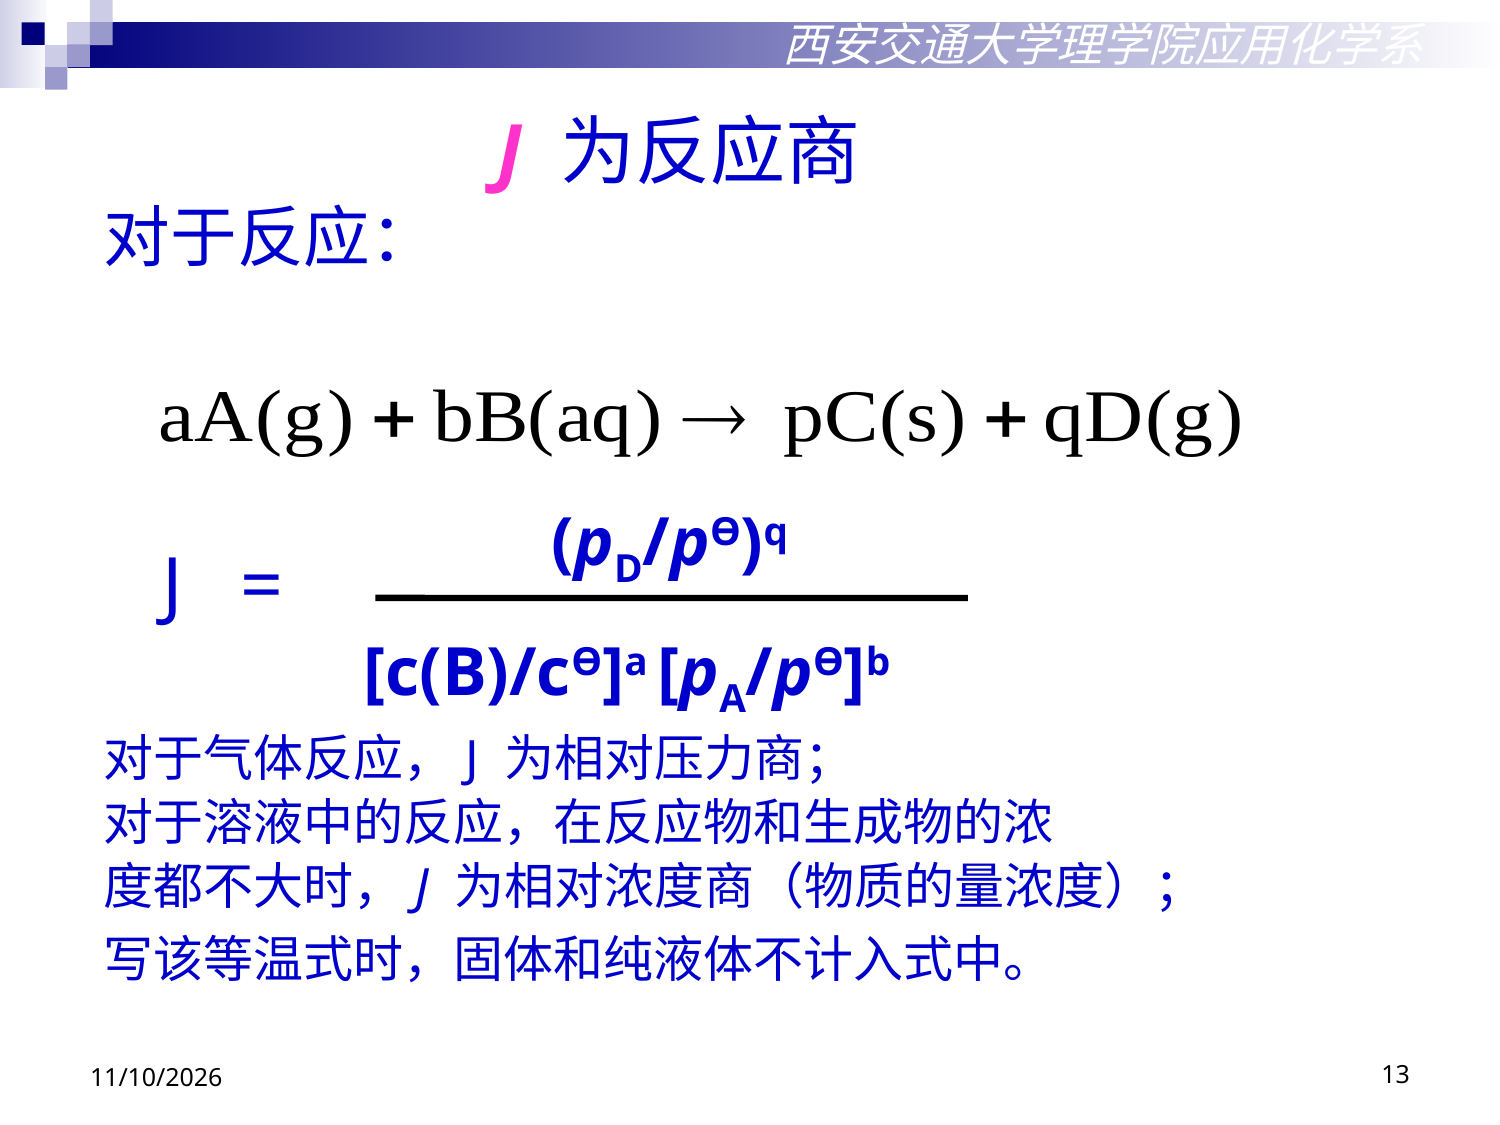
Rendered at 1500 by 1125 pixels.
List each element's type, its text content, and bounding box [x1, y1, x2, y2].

title J 为反应商 [230, 66, 1129, 196]
text_box 西安交通大学理学院应用化学系 [767, 8, 1500, 78]
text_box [348, 491, 1022, 717]
slide_number 13 [1074, 1024, 1426, 1101]
list 对于反应： J = 对于气体反应，J 为相对压力商； 对于溶液中的反应，在反应物和生成物的浓 度都不大时，J 为相对浓度商（物质的量浓度）； 写该等温式时，固体和纯液体不计入式中。 [88, 196, 1400, 1066]
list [147, 373, 1259, 473]
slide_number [74, 1024, 426, 1103]
